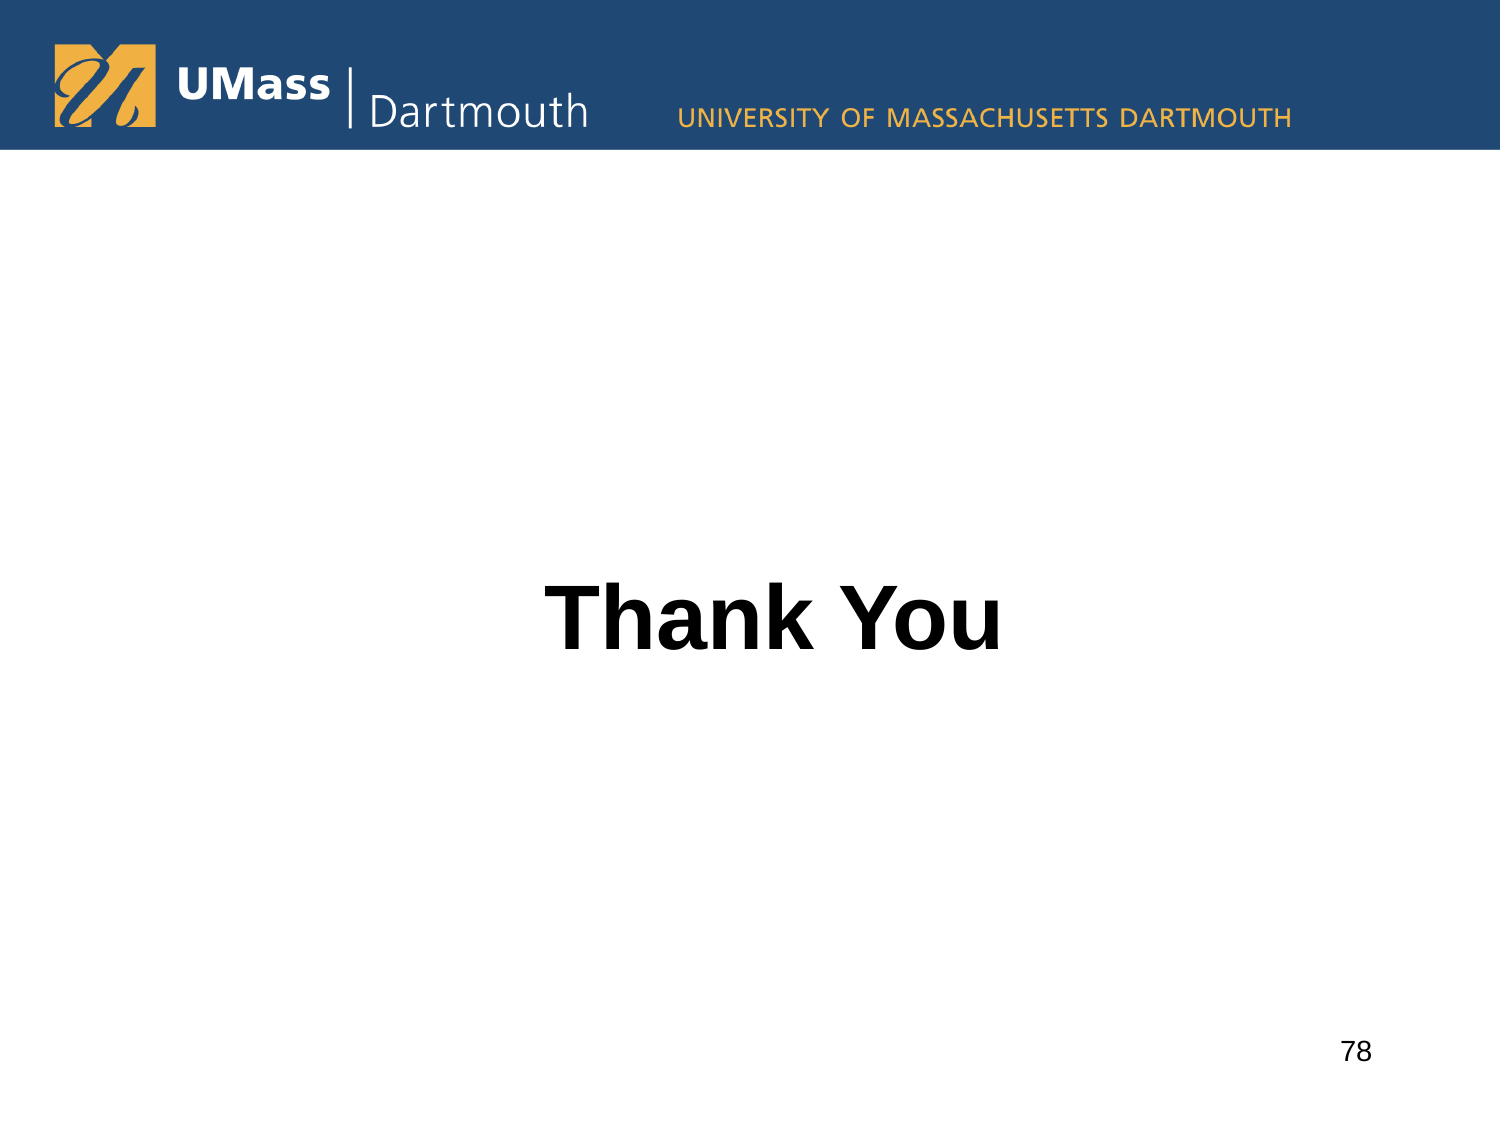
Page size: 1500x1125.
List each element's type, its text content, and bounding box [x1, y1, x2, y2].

title Thank You [137, 462, 1413, 763]
slide_number 78 [1074, 1024, 1388, 1101]
picture [0, 0, 1500, 150]
